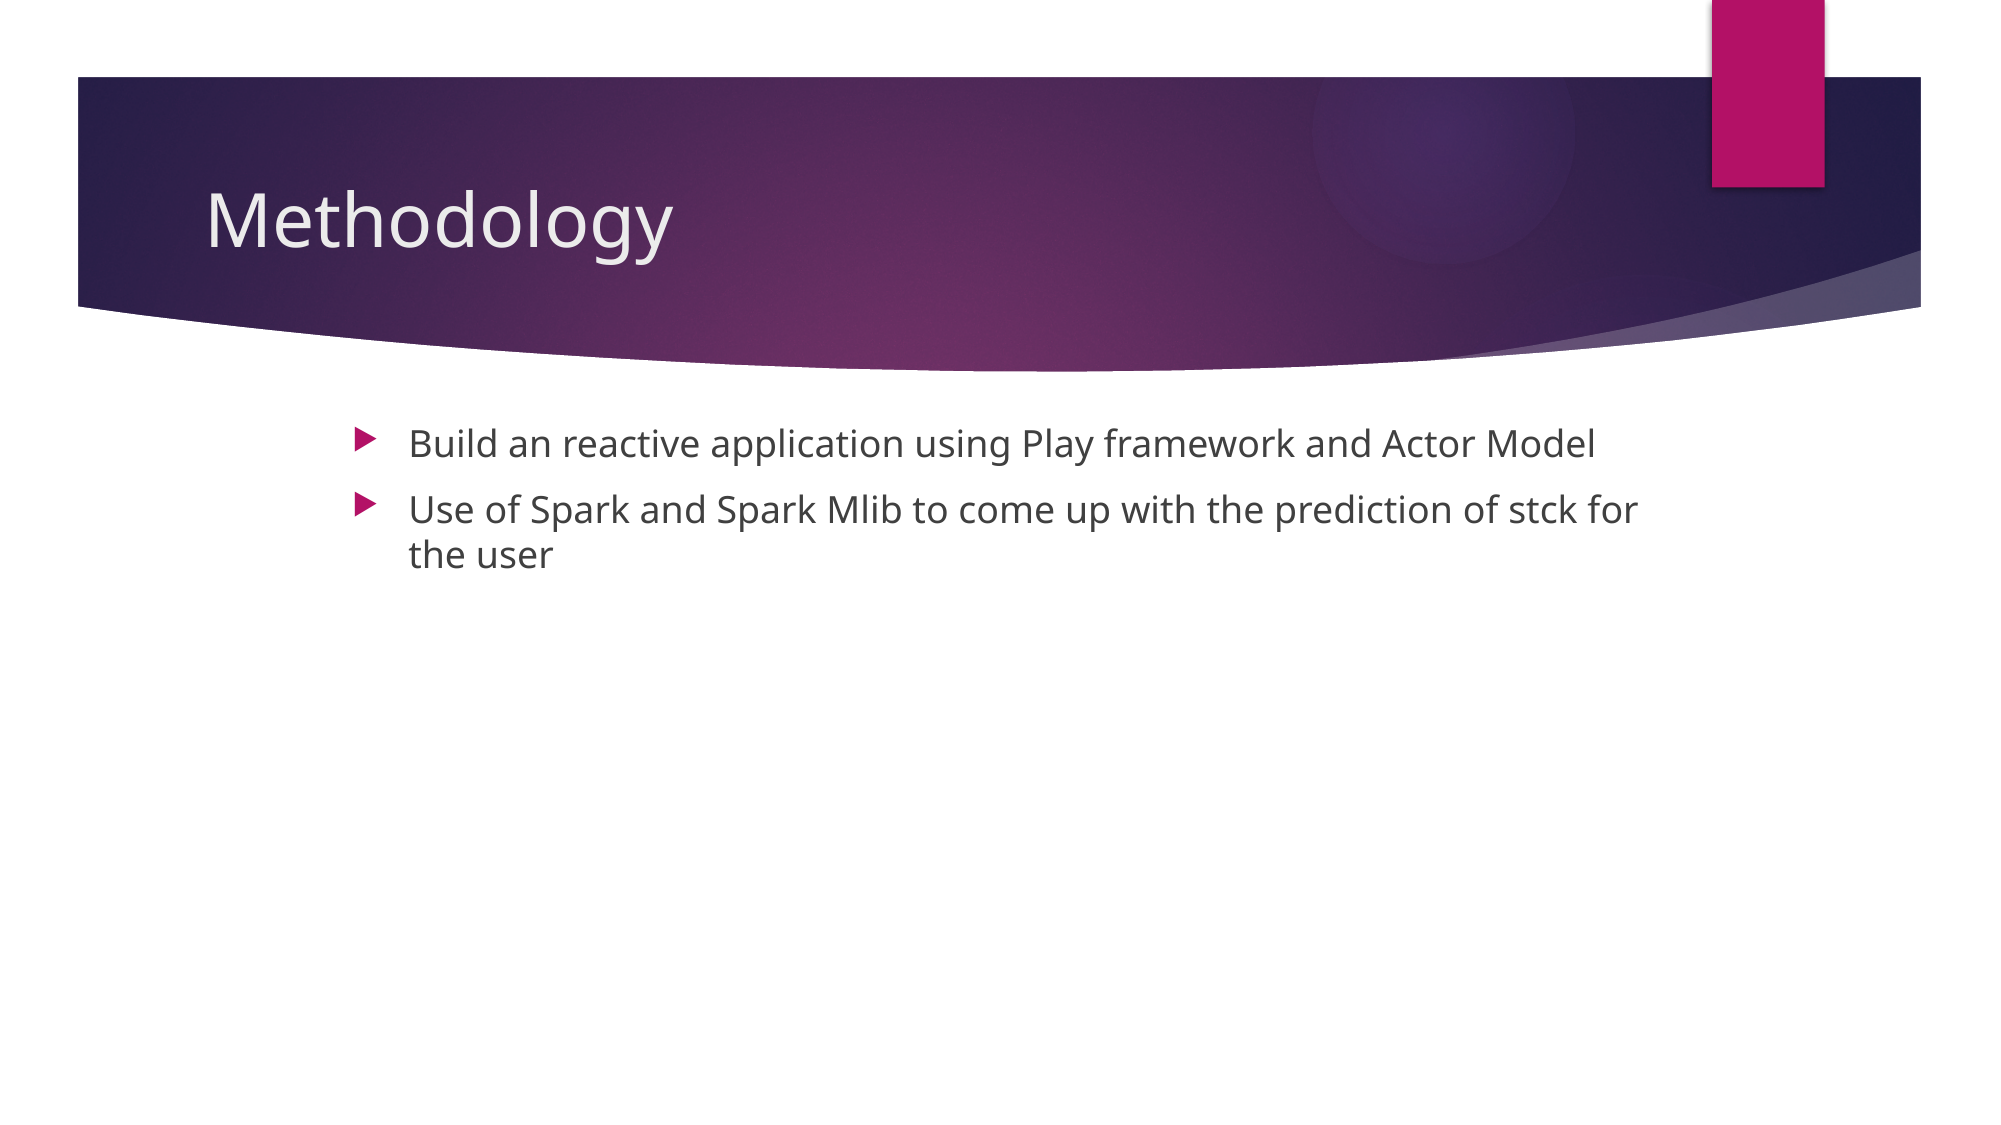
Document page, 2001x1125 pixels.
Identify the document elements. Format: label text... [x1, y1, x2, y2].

list Build an reactive application using Play framework and Actor Model Use of Spark and Spark Mlib to come up with the prediction of stck for the user [337, 412, 1682, 662]
title Methodology [189, 159, 1627, 276]
